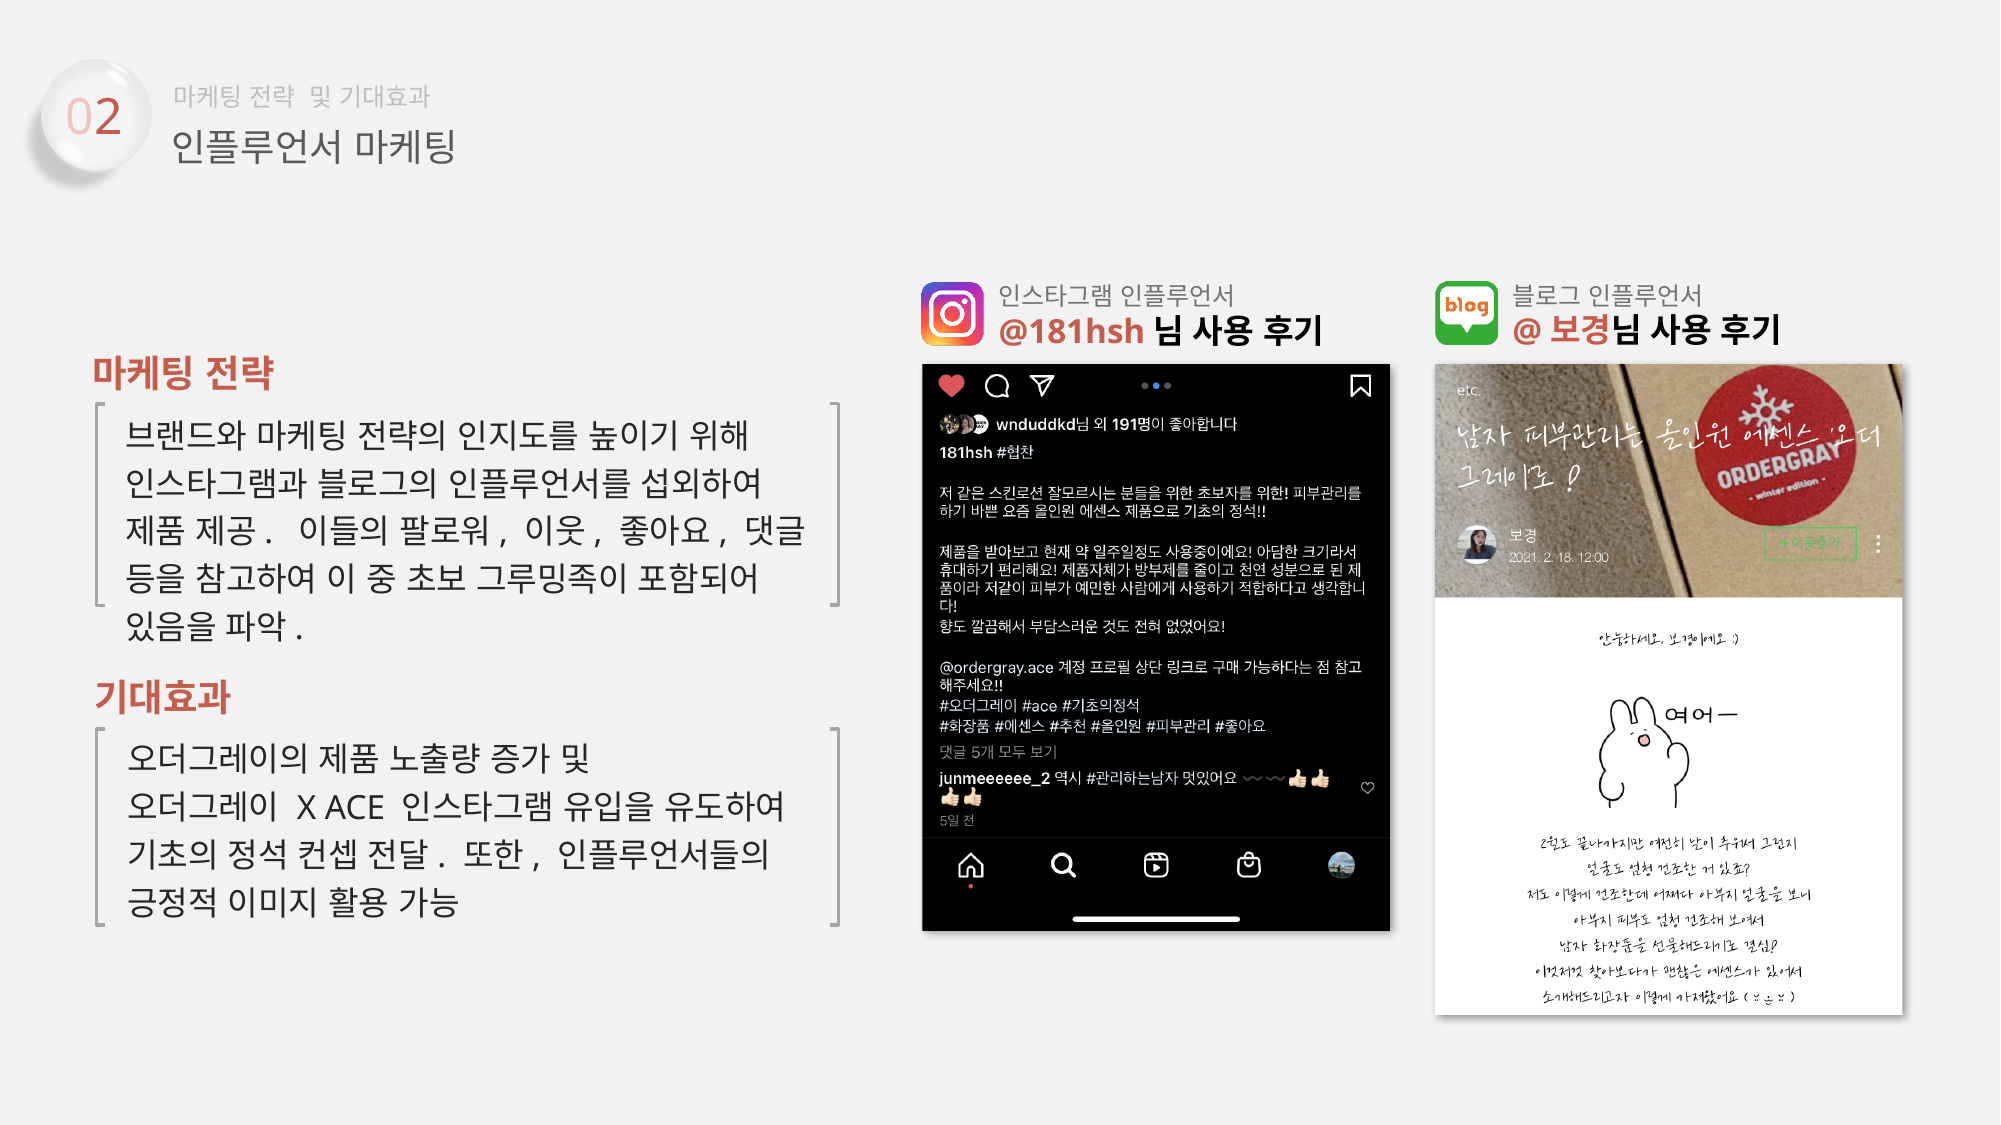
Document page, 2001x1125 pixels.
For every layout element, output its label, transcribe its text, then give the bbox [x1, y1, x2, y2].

text_box 마케팅 전략 [77, 342, 327, 402]
text_box 인플루언서 마케팅 [156, 94, 827, 177]
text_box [95, 402, 840, 607]
picture [1423, 281, 1511, 345]
picture [919, 281, 984, 346]
text_box @181hsh님 사용 후기 [983, 302, 1409, 358]
picture [922, 364, 1391, 931]
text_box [95, 727, 840, 927]
picture [14, 55, 156, 203]
text_box 마케팅 전략 및 기대효과 [158, 59, 566, 119]
picture [1434, 364, 1903, 1015]
text_box 기대효과 [79, 666, 272, 726]
text_box 블로그 인플루언서 [1497, 272, 1923, 301]
text_box 브랜드와 마케팅 전략의 인지도를 높이기 위해 인스타그램과 블로그의 인플루언서를 섭외하여 제품 제공. 이들의 팔로워, 이웃, 좋아요, 댓글 등을 참고하여 이 중 초보 그루밍족이 포함되어 있음을 파악. [110, 607, 829, 654]
text_box @보경님 사용 후기 [1497, 301, 1923, 357]
text_box 오더그레이의 제품 노출량 증가 및 오더그레이 X ACE 인스타그램 유입을 유도하여 기초의 정석 컨셉 전달. 또한, 인플루언서들의 긍정적 이미지 활용 가능 [112, 723, 890, 930]
text_box 인스타그램 인플루언서 [983, 273, 1409, 302]
